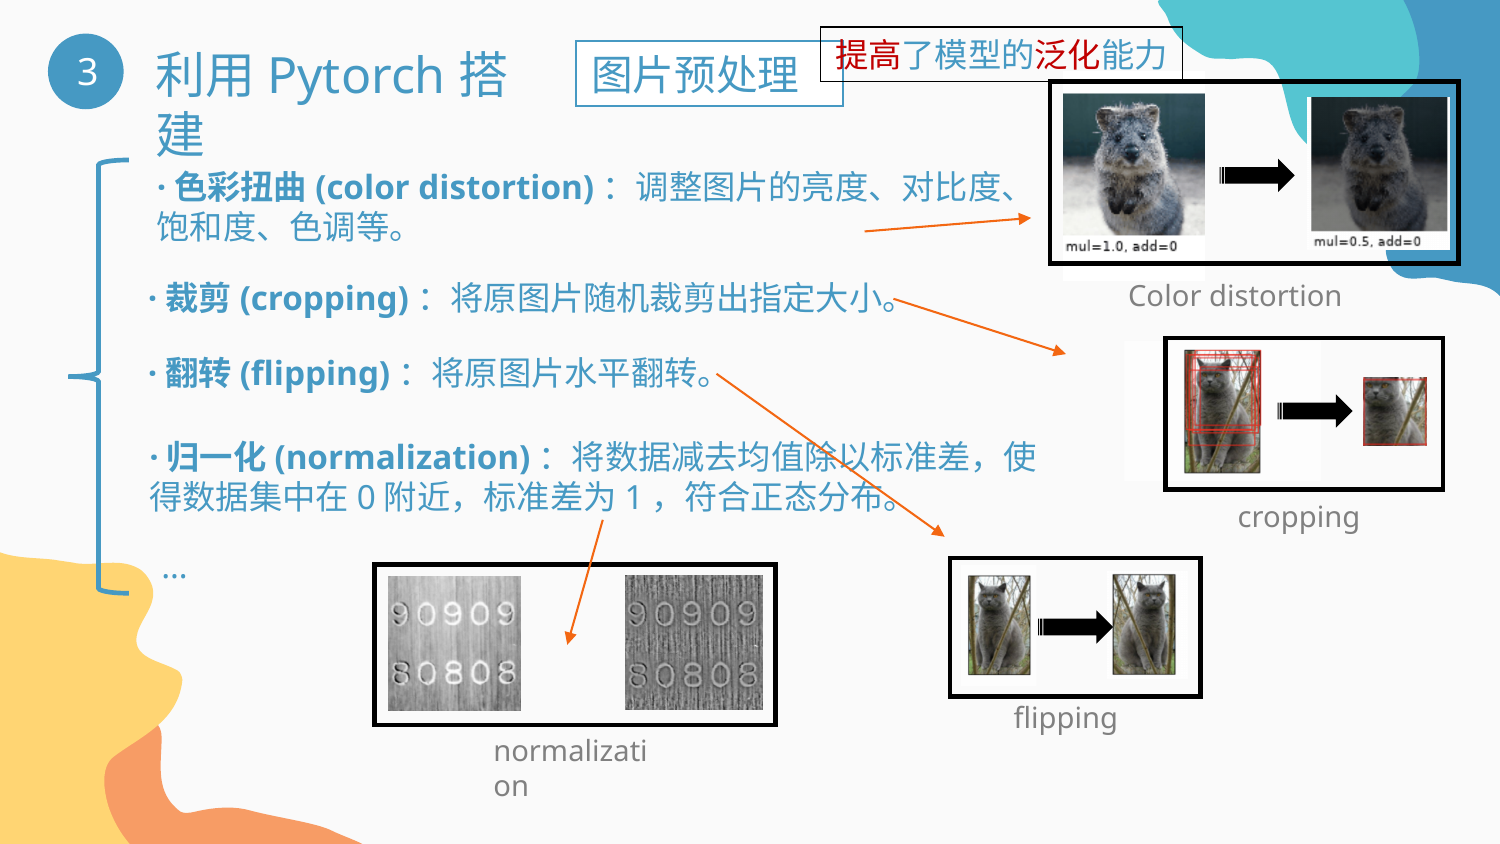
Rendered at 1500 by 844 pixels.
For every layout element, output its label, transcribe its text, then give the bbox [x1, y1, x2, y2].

text_box [1205, 80, 1459, 265]
text_box ·色彩扭曲(color distortion)：调整图片的亮度、对比度、饱和度、色调等。 [142, 158, 1049, 254]
text_box [949, 557, 1201, 698]
text_box [1049, 82, 1063, 265]
text_box ·裁剪(cropping)：将原图片随机裁剪出指定大小。 [133, 269, 1049, 325]
picture [1107, 571, 1188, 679]
text_box Color distortion [1113, 270, 1358, 321]
picture [388, 576, 521, 711]
picture [1063, 71, 1205, 281]
text_box flipping [998, 691, 1133, 742]
picture [1307, 97, 1450, 250]
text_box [864, 217, 1032, 232]
picture [1124, 341, 1321, 481]
text_box ·归一化(normalization)：将数据减去均值除以标准差，使得数据集中在0附近，标准差为1，符合正态分布。 [134, 428, 716, 524]
text_box 利用Pytorch搭建 [140, 36, 556, 171]
picture [960, 565, 1037, 686]
text_box [1165, 337, 1444, 491]
picture [1363, 377, 1427, 447]
text_box ·翻转(flipping)：将原图片水平翻转。 [133, 345, 1049, 400]
text_box [46, 32, 111, 111]
text_box … [603, 537, 1171, 593]
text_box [567, 519, 603, 645]
text_box … [146, 537, 567, 593]
text_box 3 [62, 40, 141, 101]
text_box [68, 159, 129, 594]
text_box 提高了模型的泛化能力 [820, 26, 1183, 82]
text_box 图片预处理 [575, 40, 844, 107]
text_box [893, 298, 1066, 355]
text_box cropping [1222, 491, 1376, 542]
text_box ·归一化(normalization)：将数据减去均值除以标准差，使得数据集中在0附近，标准差为1，符合正态分布。 [945, 428, 1059, 524]
text_box [1037, 607, 1107, 647]
text_box normalization [478, 724, 677, 810]
picture [625, 575, 763, 710]
text_box [373, 564, 776, 726]
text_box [716, 373, 945, 537]
